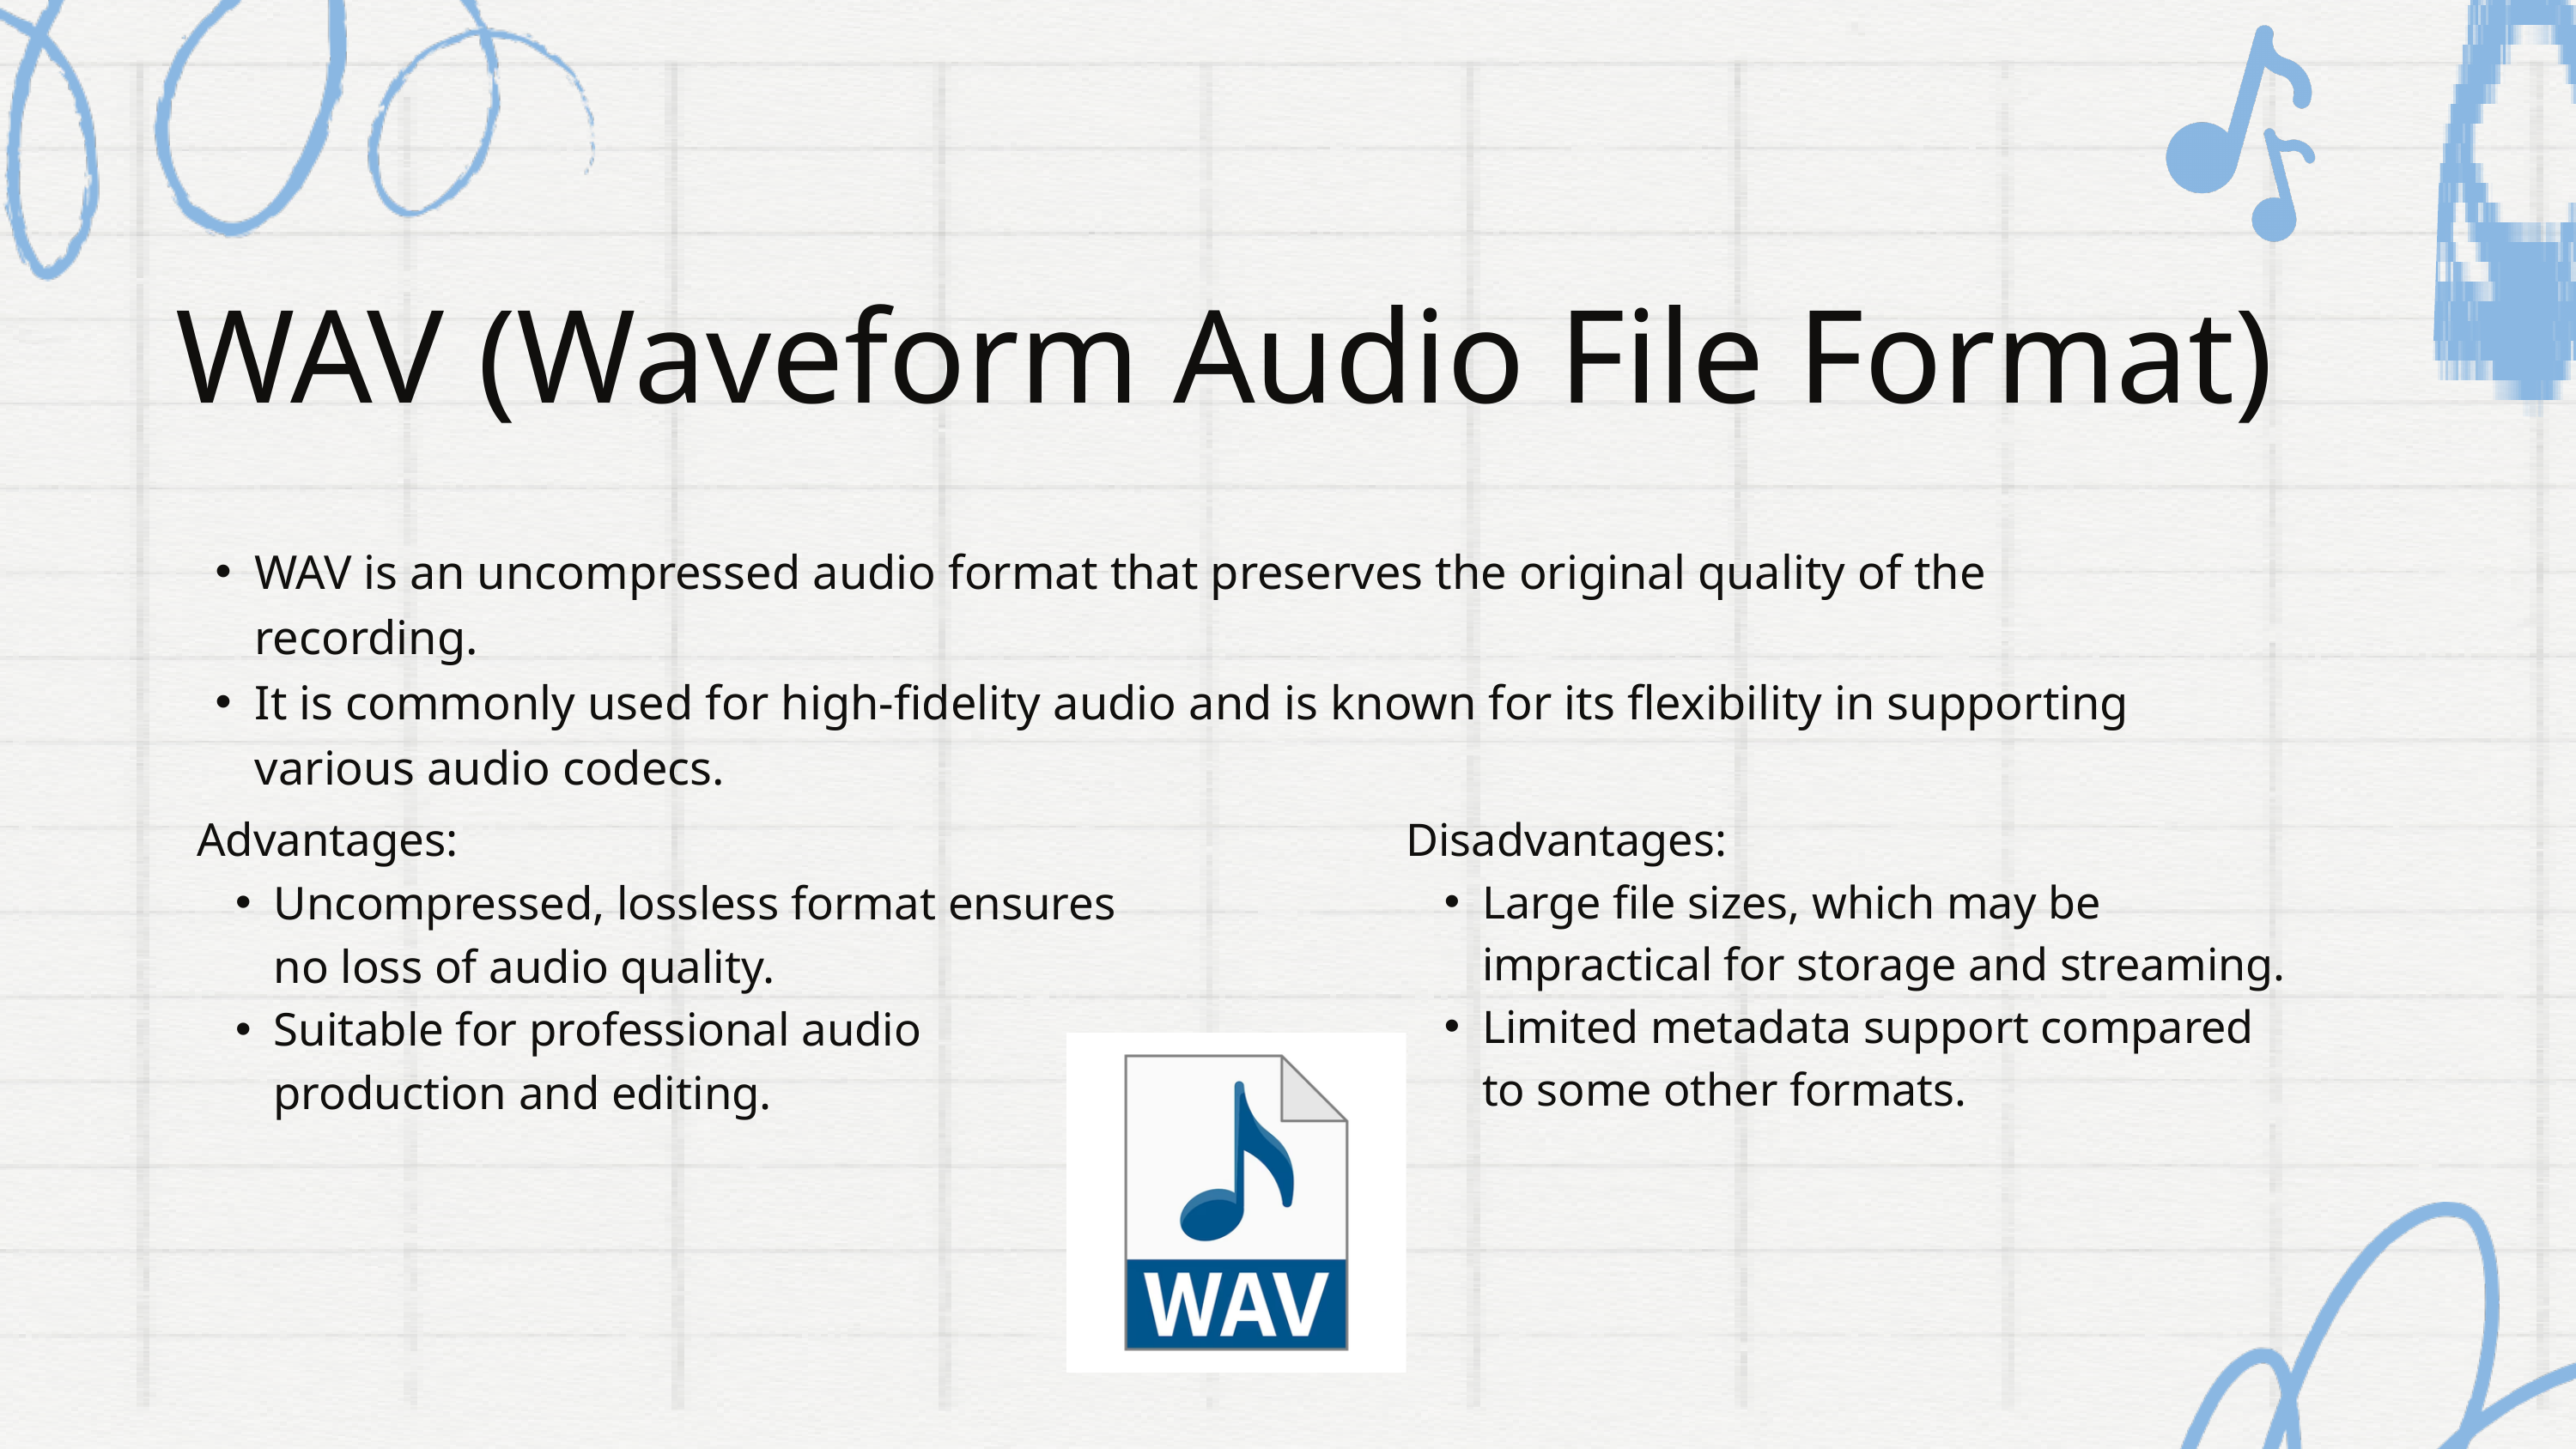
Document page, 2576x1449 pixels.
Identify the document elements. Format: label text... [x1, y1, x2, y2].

text_box [1066, 1033, 1406, 1373]
text_box Advantages: Uncompressed, lossless format ensures no loss of audio quality. Suitable for professional audio production and editing. [197, 802, 1133, 1182]
text_box [0, 0, 596, 282]
text_box [0, 0, 2576, 1449]
text_box [2162, 1202, 2576, 1449]
text_box WAV is an uncompressed audio format that preserves the original quality of the recording. It is commonly used for high-fidelity audio and is known for its flexibility in supporting various audio codecs. [175, 533, 2214, 794]
text_box Disadvantages: Large file sizes, which may be impractical for storage and streaming. Limited metadata support compared to some other formats. [1406, 802, 2295, 1163]
text_box [2162, 24, 2316, 244]
text_box WAV (Waveform Audio File Format) [175, 303, 2459, 429]
text_box [2434, 0, 2576, 419]
